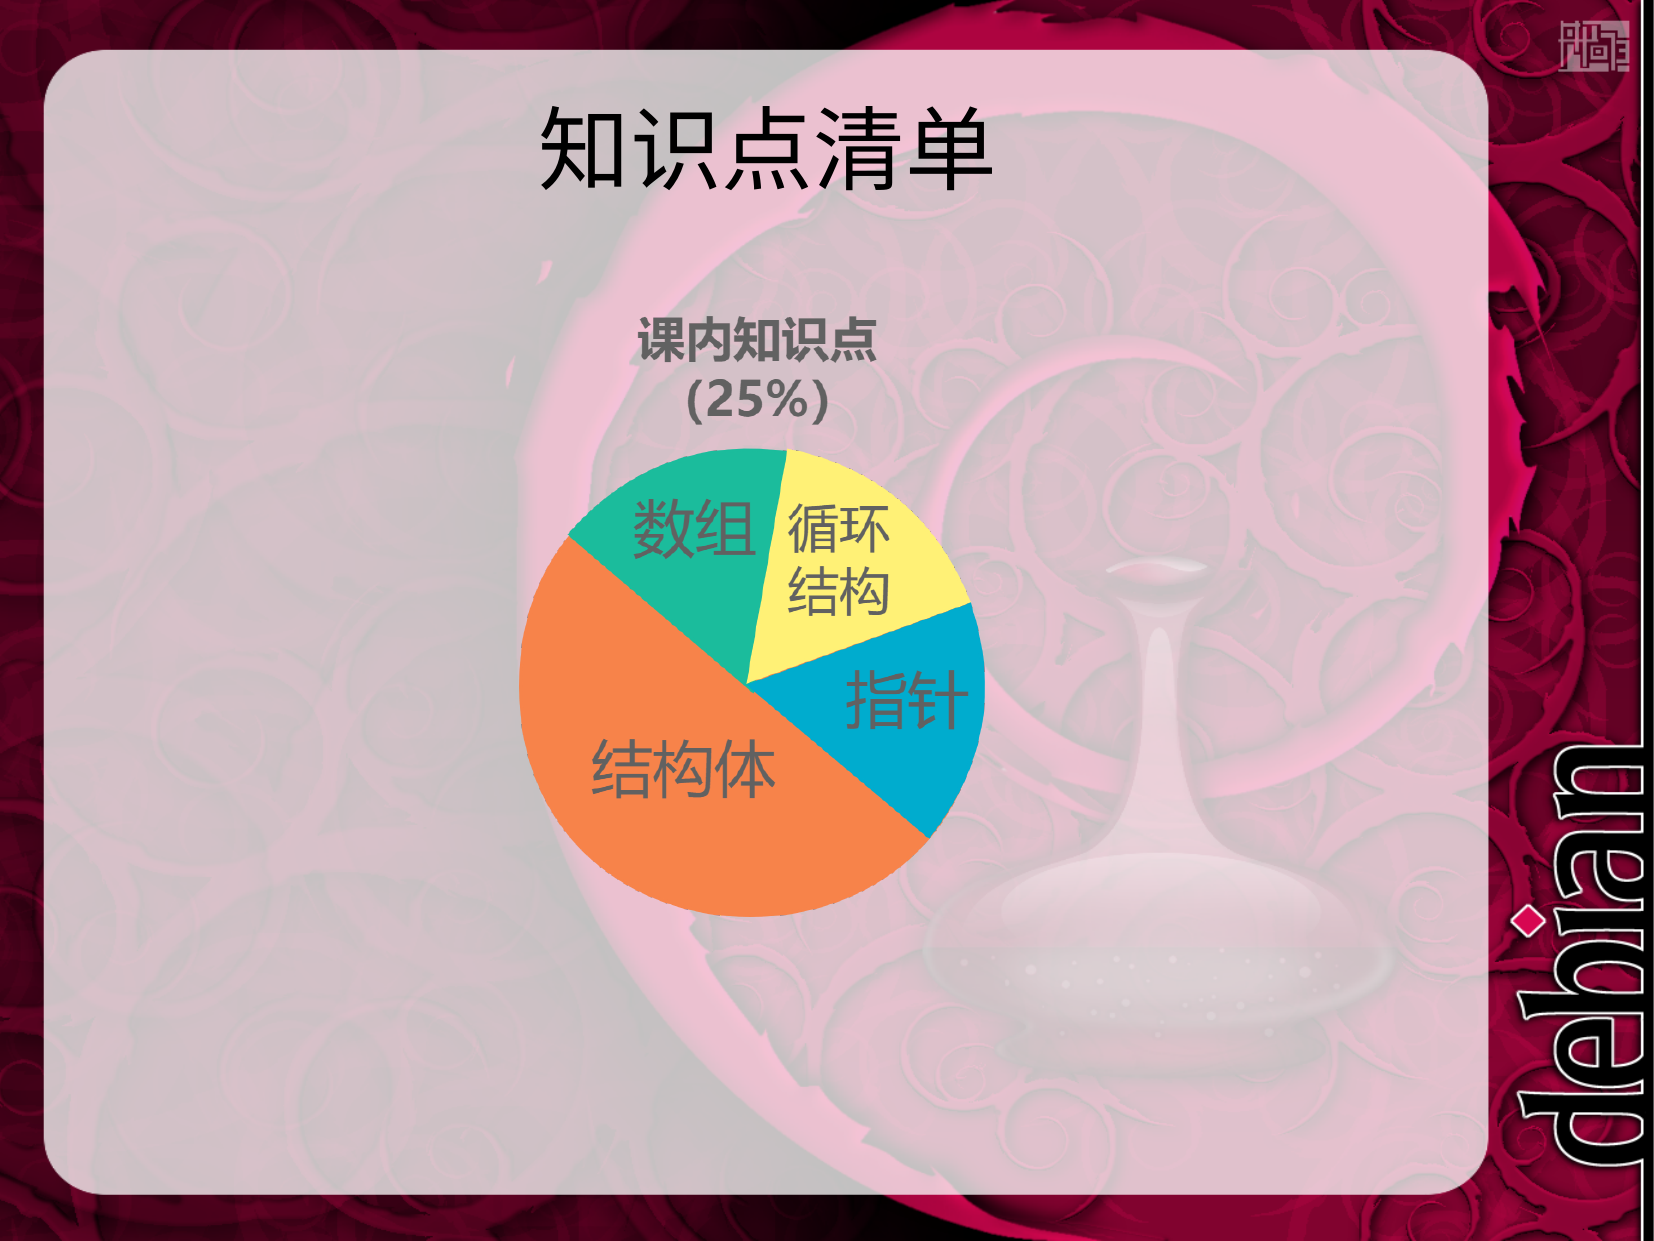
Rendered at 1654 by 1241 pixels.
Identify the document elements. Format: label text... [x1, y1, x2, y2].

title 知识点清单 [59, 43, 1477, 251]
picture [0, 0, 1654, 1241]
